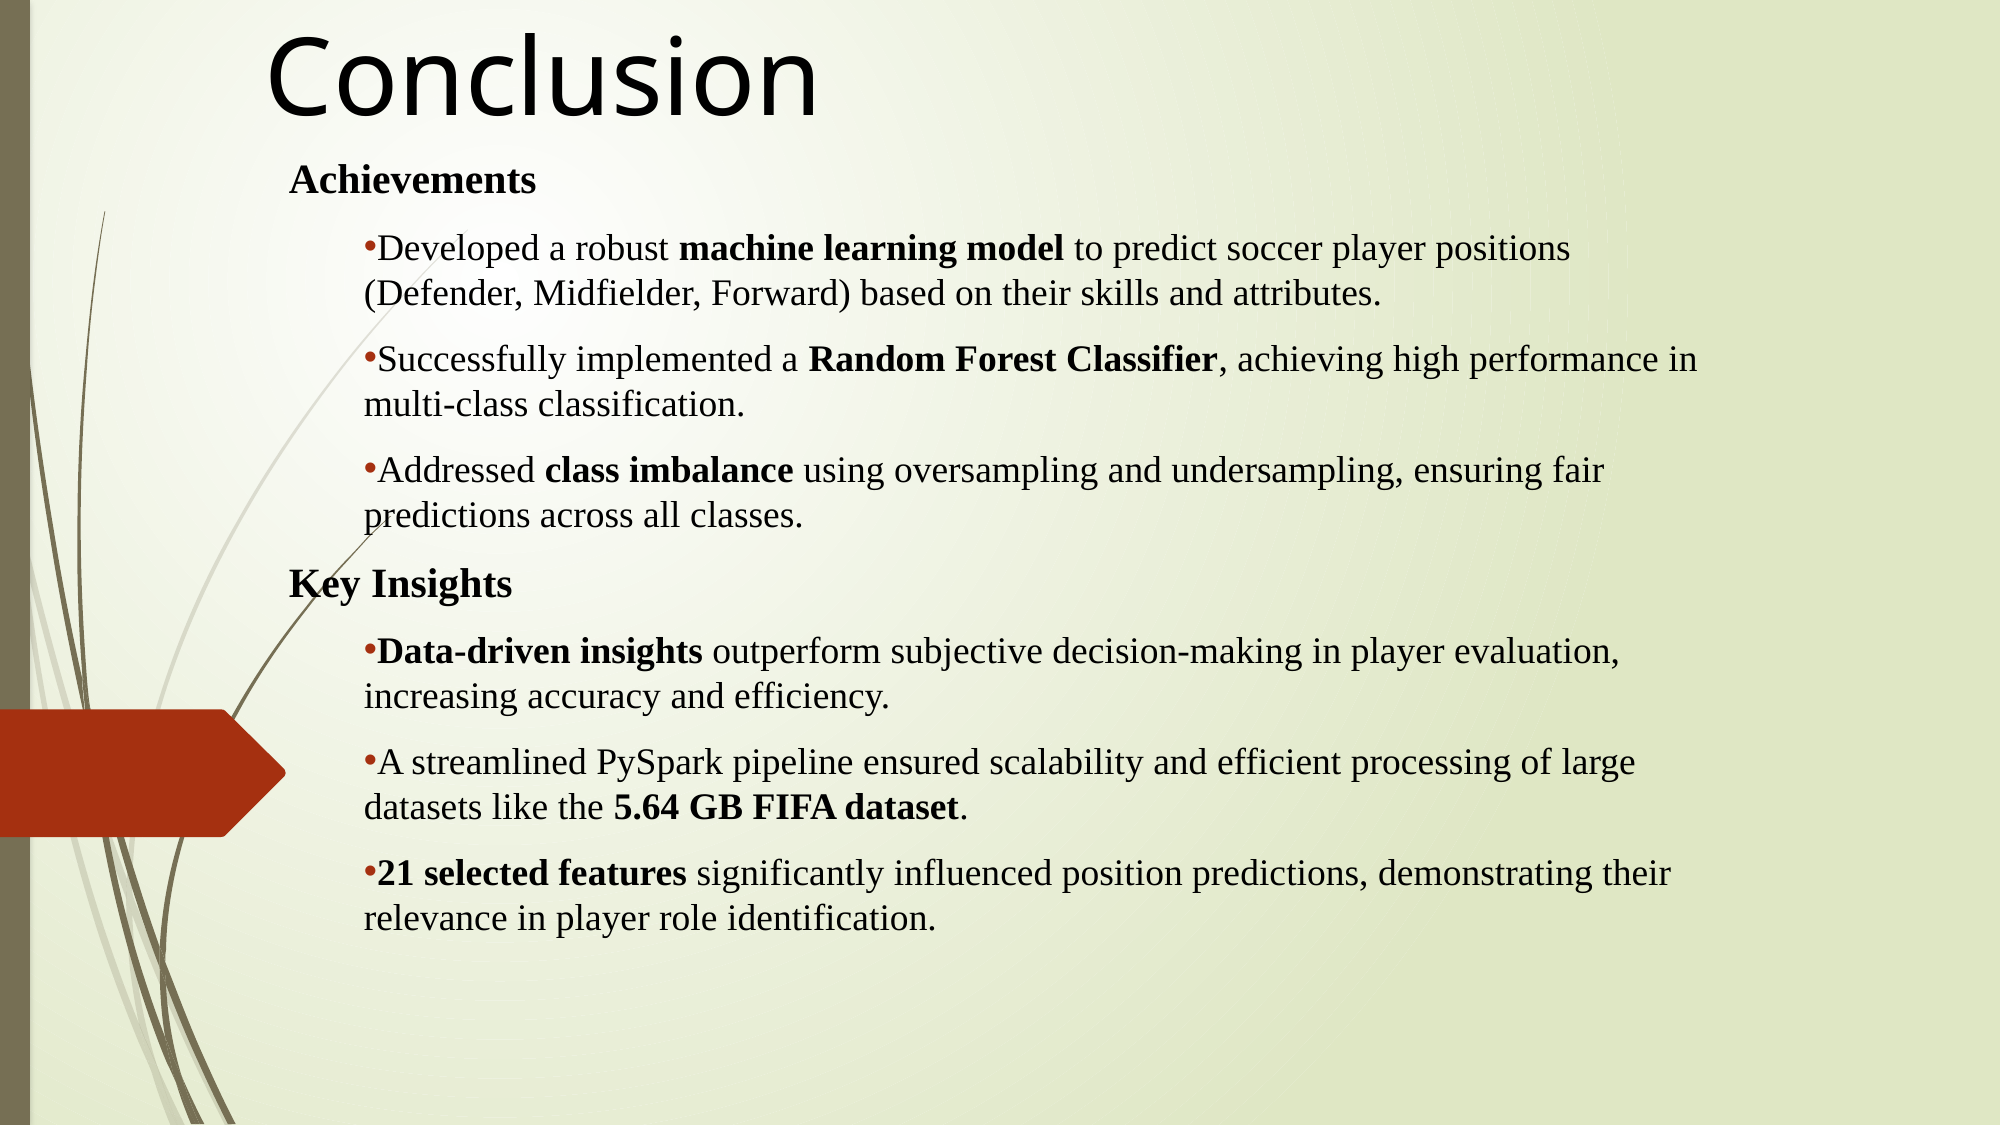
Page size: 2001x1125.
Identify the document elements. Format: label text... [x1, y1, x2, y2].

title Conclusion [249, 0, 1750, 145]
subtitle Achievements Developed a robust machine learning model to predict soccer player positions (Defender, Midfielder, Forward) based on their skills and attributes. Successfully implemented a Random Forest Classifier, achieving high performance in multi-class classification. Addressed class imbalance using oversampling and undersampling, ensuring fair predictions across all classes. Key Insights Data-driven insights outperform subjective decision-making in player evaluation, increasing accuracy and efficiency. A streamlined PySpark pipeline ensured scalability and efficient processing of large datasets like the 5.64 GB FIFA dataset. 21 selected features significantly influenced position predictions, demonstrating their relevance in player role identification. [273, 144, 1750, 1038]
